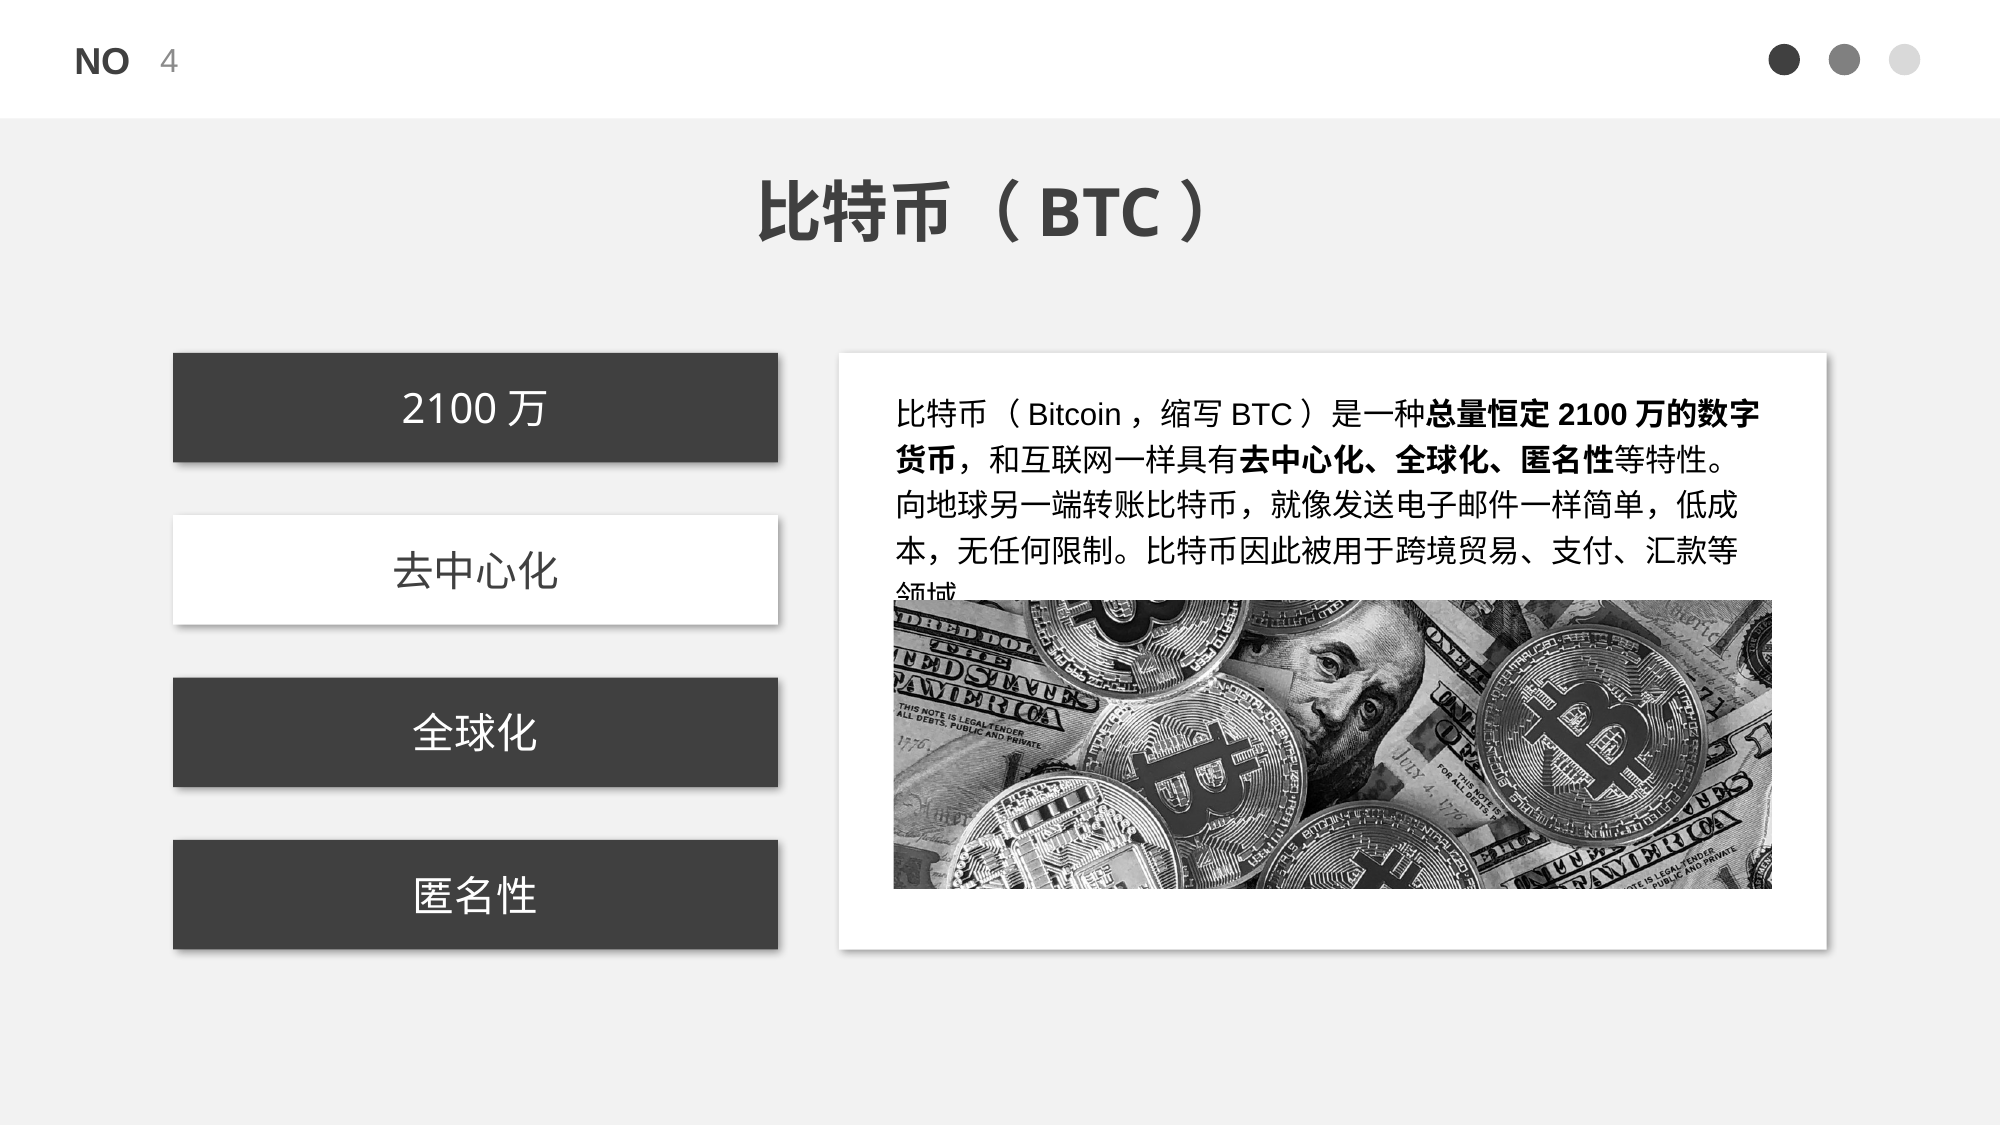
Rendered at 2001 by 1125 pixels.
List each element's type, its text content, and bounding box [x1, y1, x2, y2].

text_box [173, 677, 779, 788]
text_box 比特币（BTC） [565, 162, 1435, 258]
text_box 4 [145, 29, 252, 90]
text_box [838, 352, 1827, 950]
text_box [173, 352, 779, 463]
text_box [173, 515, 779, 625]
picture [893, 600, 1772, 889]
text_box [173, 839, 779, 950]
